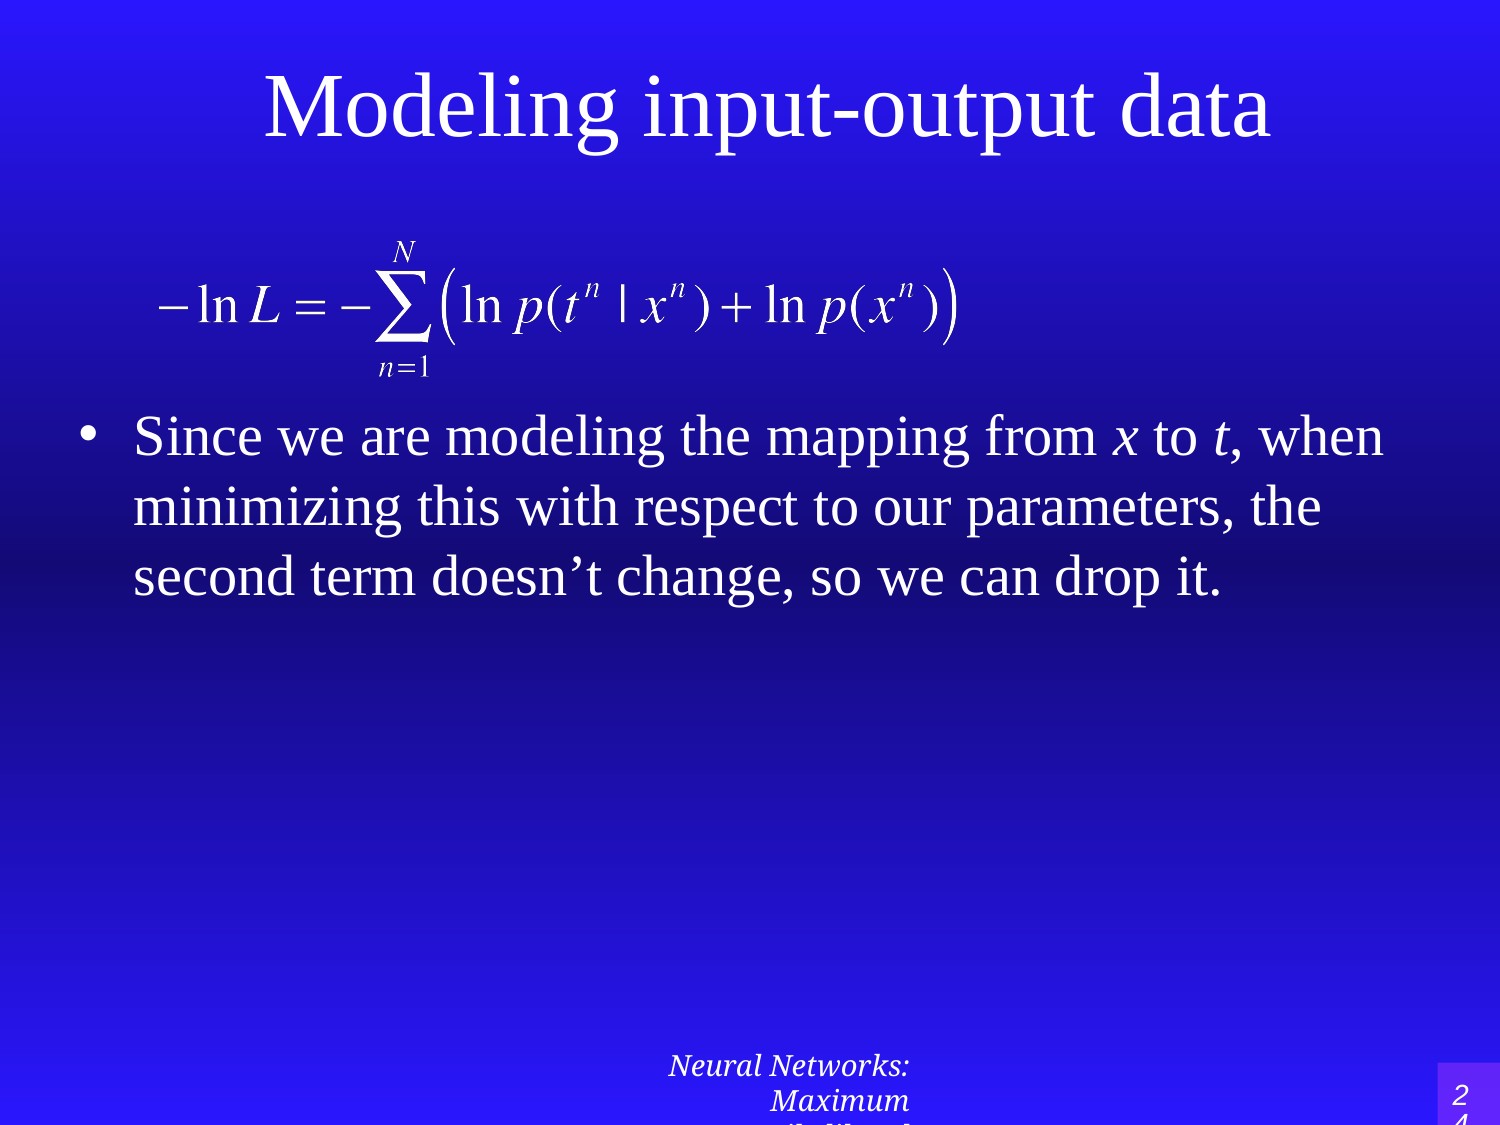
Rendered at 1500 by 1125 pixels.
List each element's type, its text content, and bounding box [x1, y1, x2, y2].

footer Neural Networks: Maximum Likelihood [612, 1075, 925, 1125]
picture [149, 224, 968, 388]
title Modeling input-output data [37, 37, 1500, 163]
slide_number 24 [1437, 1062, 1500, 1125]
list Since we are modeling the mapping from x to t, when minimizing this with respect to our parameters, the second term doesn’t change, so we can drop it. [62, 200, 1500, 1013]
